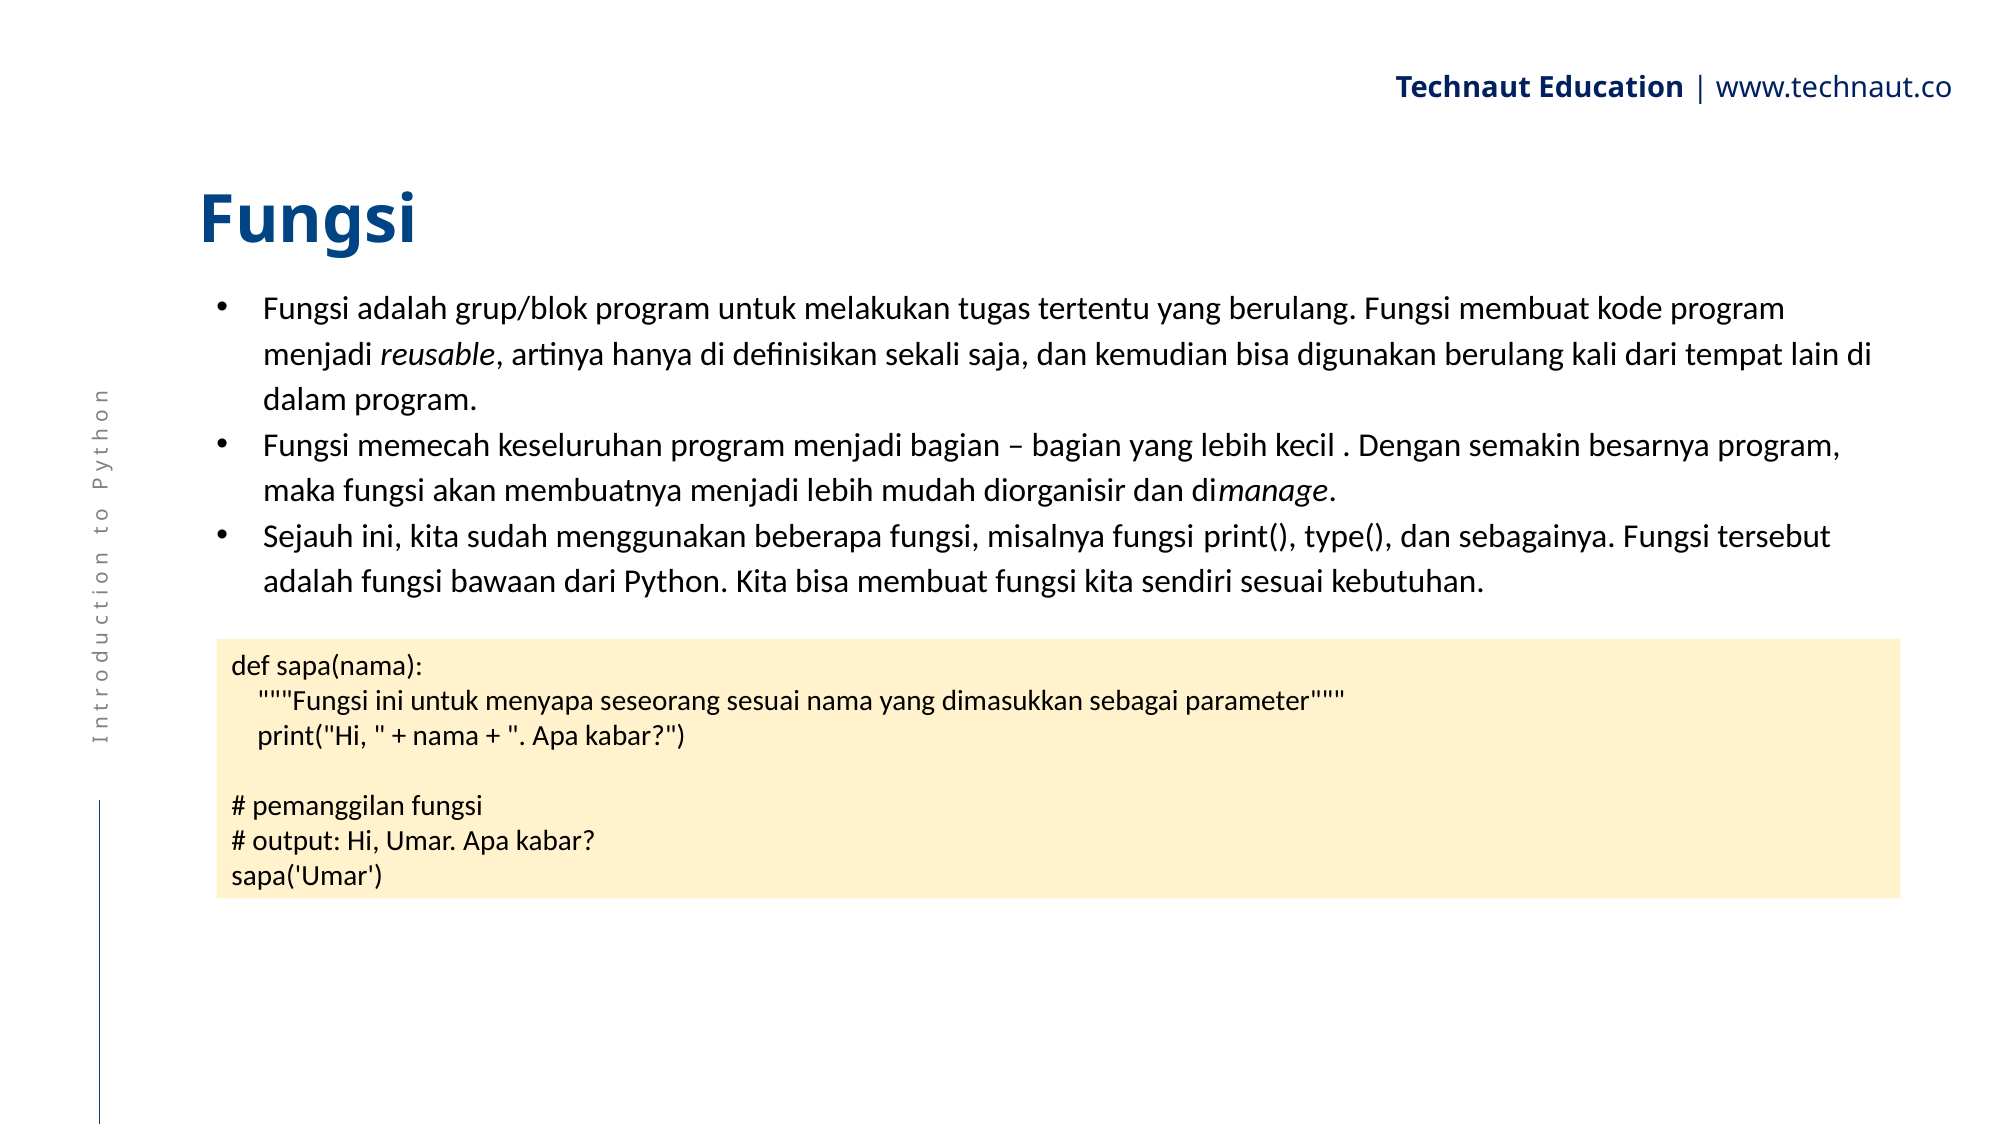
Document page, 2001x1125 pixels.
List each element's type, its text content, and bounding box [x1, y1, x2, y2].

text_box Introduction to Python [79, 76, 120, 758]
title Fungsi [183, 142, 1526, 300]
text_box Fungsi adalah grup/blok program untuk melakukan tugas tertentu yang berulang. Fungsi membuat kode program menjadi reusable, artinya hanya di definisikan sekali saja, dan kemudian bisa digunakan berulang kali dari tempat lain di dalam program. Fungsi memecah keseluruhan program menjadi bagian – bagian yang lebih kecil . Dengan semakin besarnya program, maka fungsi akan membuatnya menjadi lebih mudah diorganisir dan dimanage. Sejauh ini, kita sudah menggunakan beberapa fungsi, misalnya fungsi print(), type(), dan sebagainya. Fungsi tersebut adalah fungsi bawaan dari Python. Kita bisa membuat fungsi kita sendiri sesuai kebutuhan. [201, 273, 1921, 607]
text_box def sapa(nama): """Fungsi ini untuk menyapa seseorang sesuai nama yang dimasukkan sebagai parameter""" print("Hi, " + nama + ". Apa kabar?") # pemanggilan fungsi # output: Hi, Umar. Apa kabar? sapa('Umar') [216, 638, 1901, 899]
text_box [492, 333, 524, 394]
text_box Technaut Education | www.technaut.co [1126, 61, 1968, 111]
